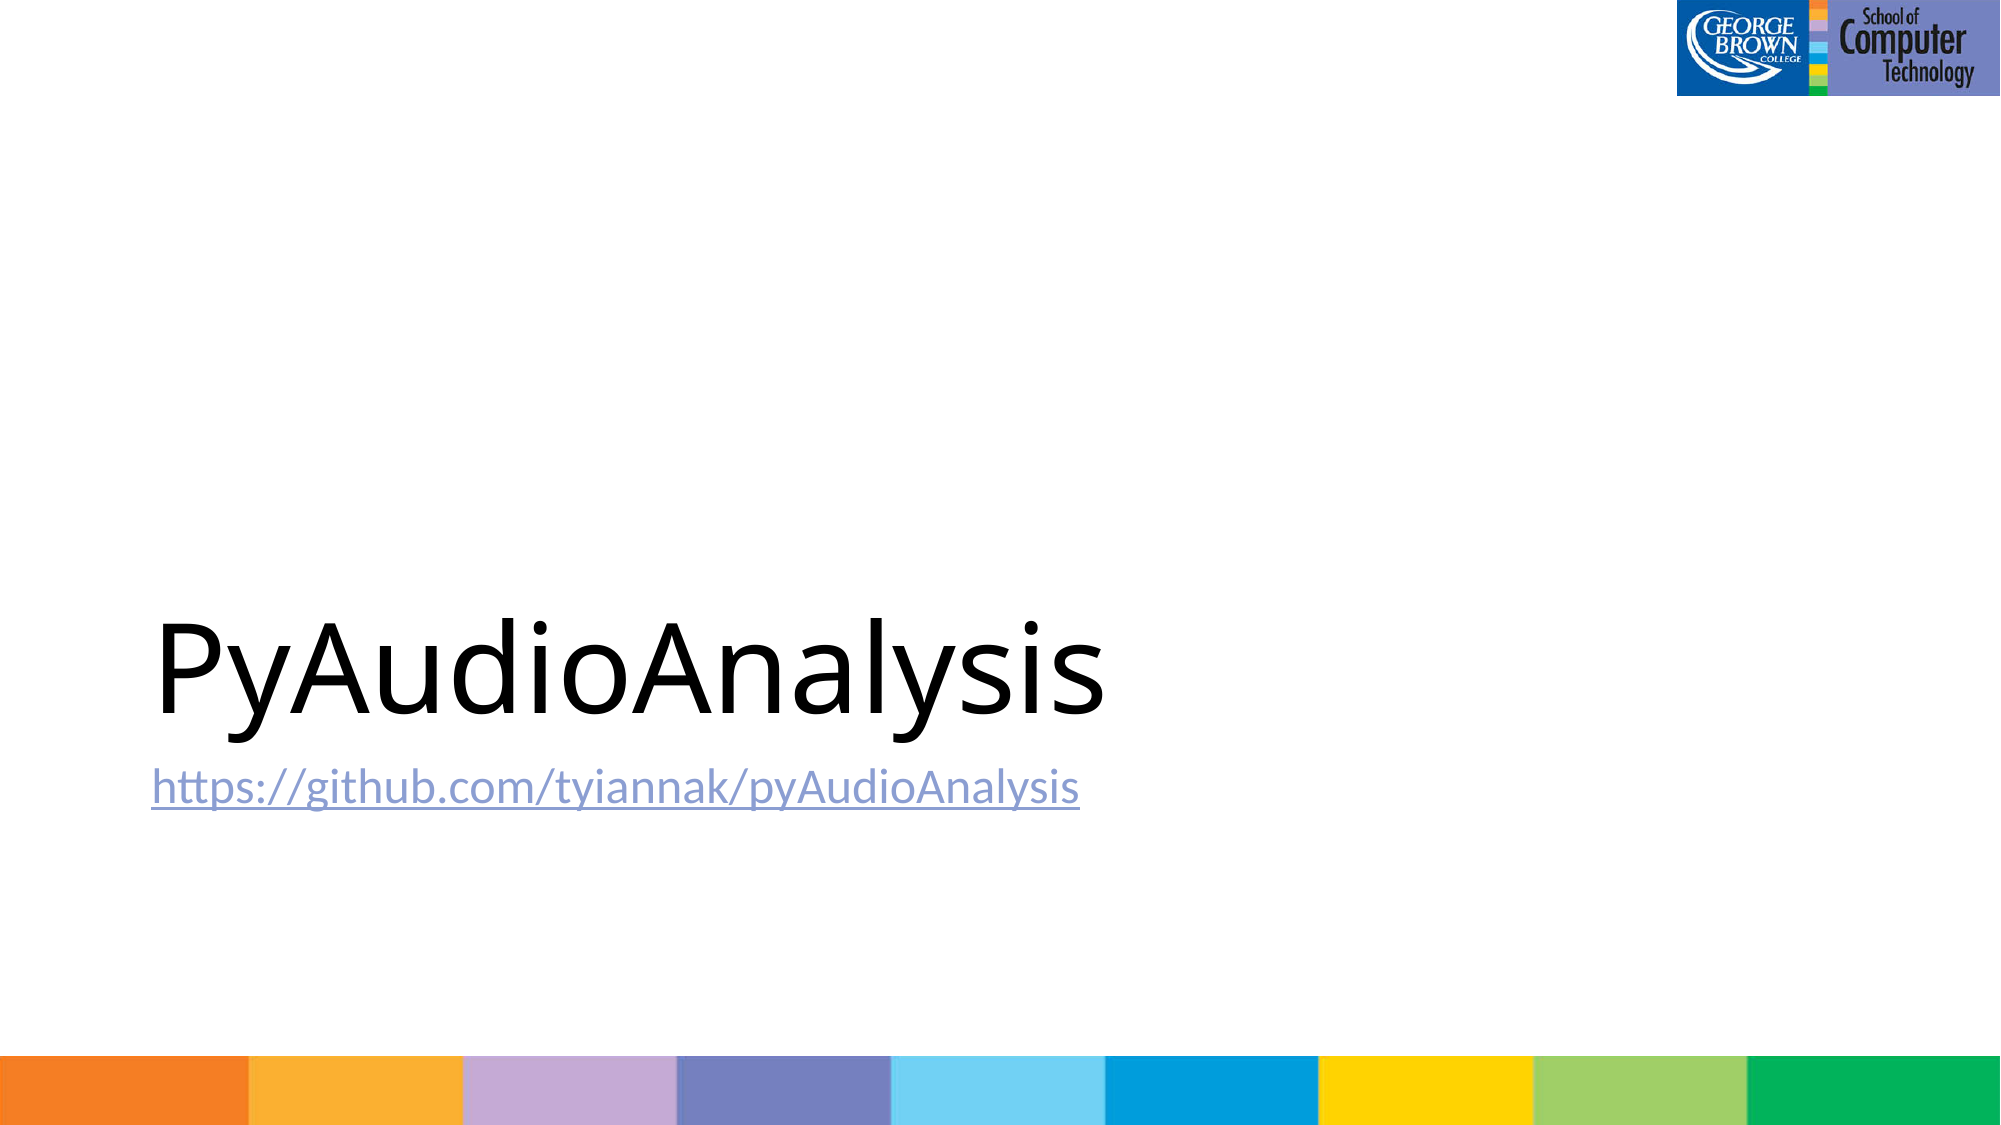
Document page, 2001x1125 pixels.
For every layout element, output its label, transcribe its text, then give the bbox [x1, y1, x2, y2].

picture [1318, 1056, 2000, 1125]
title PyAudioAnalysis [136, 280, 1862, 749]
picture [0, 1056, 1105, 1125]
list https://github.com/tyiannak/pyAudioAnalysis [136, 752, 1862, 999]
picture [1677, 0, 2000, 96]
